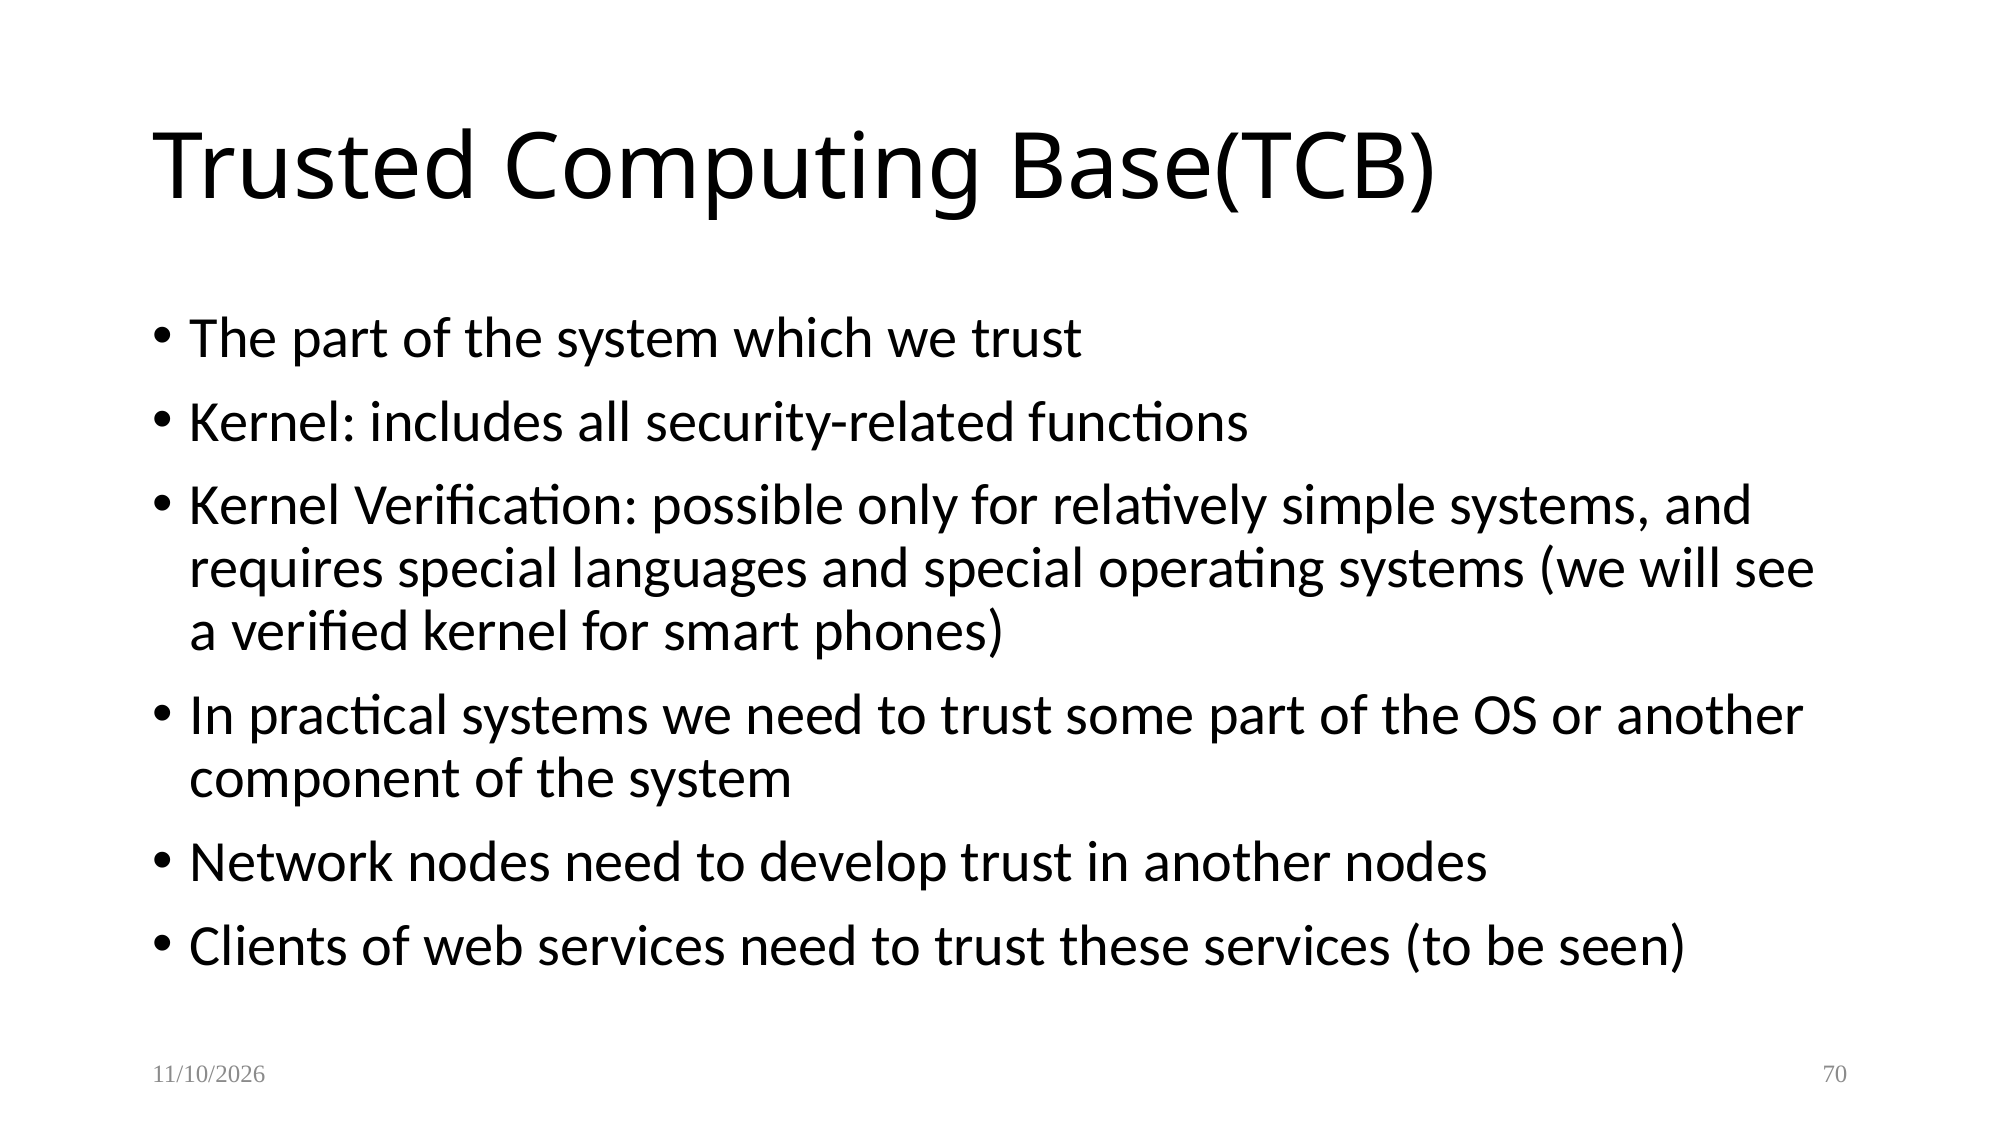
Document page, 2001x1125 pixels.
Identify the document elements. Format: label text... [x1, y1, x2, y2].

title Trusted Computing Base(TCB) [137, 59, 1863, 278]
slide_number 70 [1412, 1042, 1863, 1103]
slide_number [137, 1042, 588, 1103]
list The part of the system which we trust Kernel: includes all security-related functions Kernel Verification: possible only for relatively simple systems, and requires special languages and special operating systems (we will see a verified kernel for smart phones) In practical systems we need to trust some part of the OS or another component of the system Network nodes need to develop trust in another nodes Clients of web services need to trust these services (to be seen) [137, 299, 1863, 1014]
